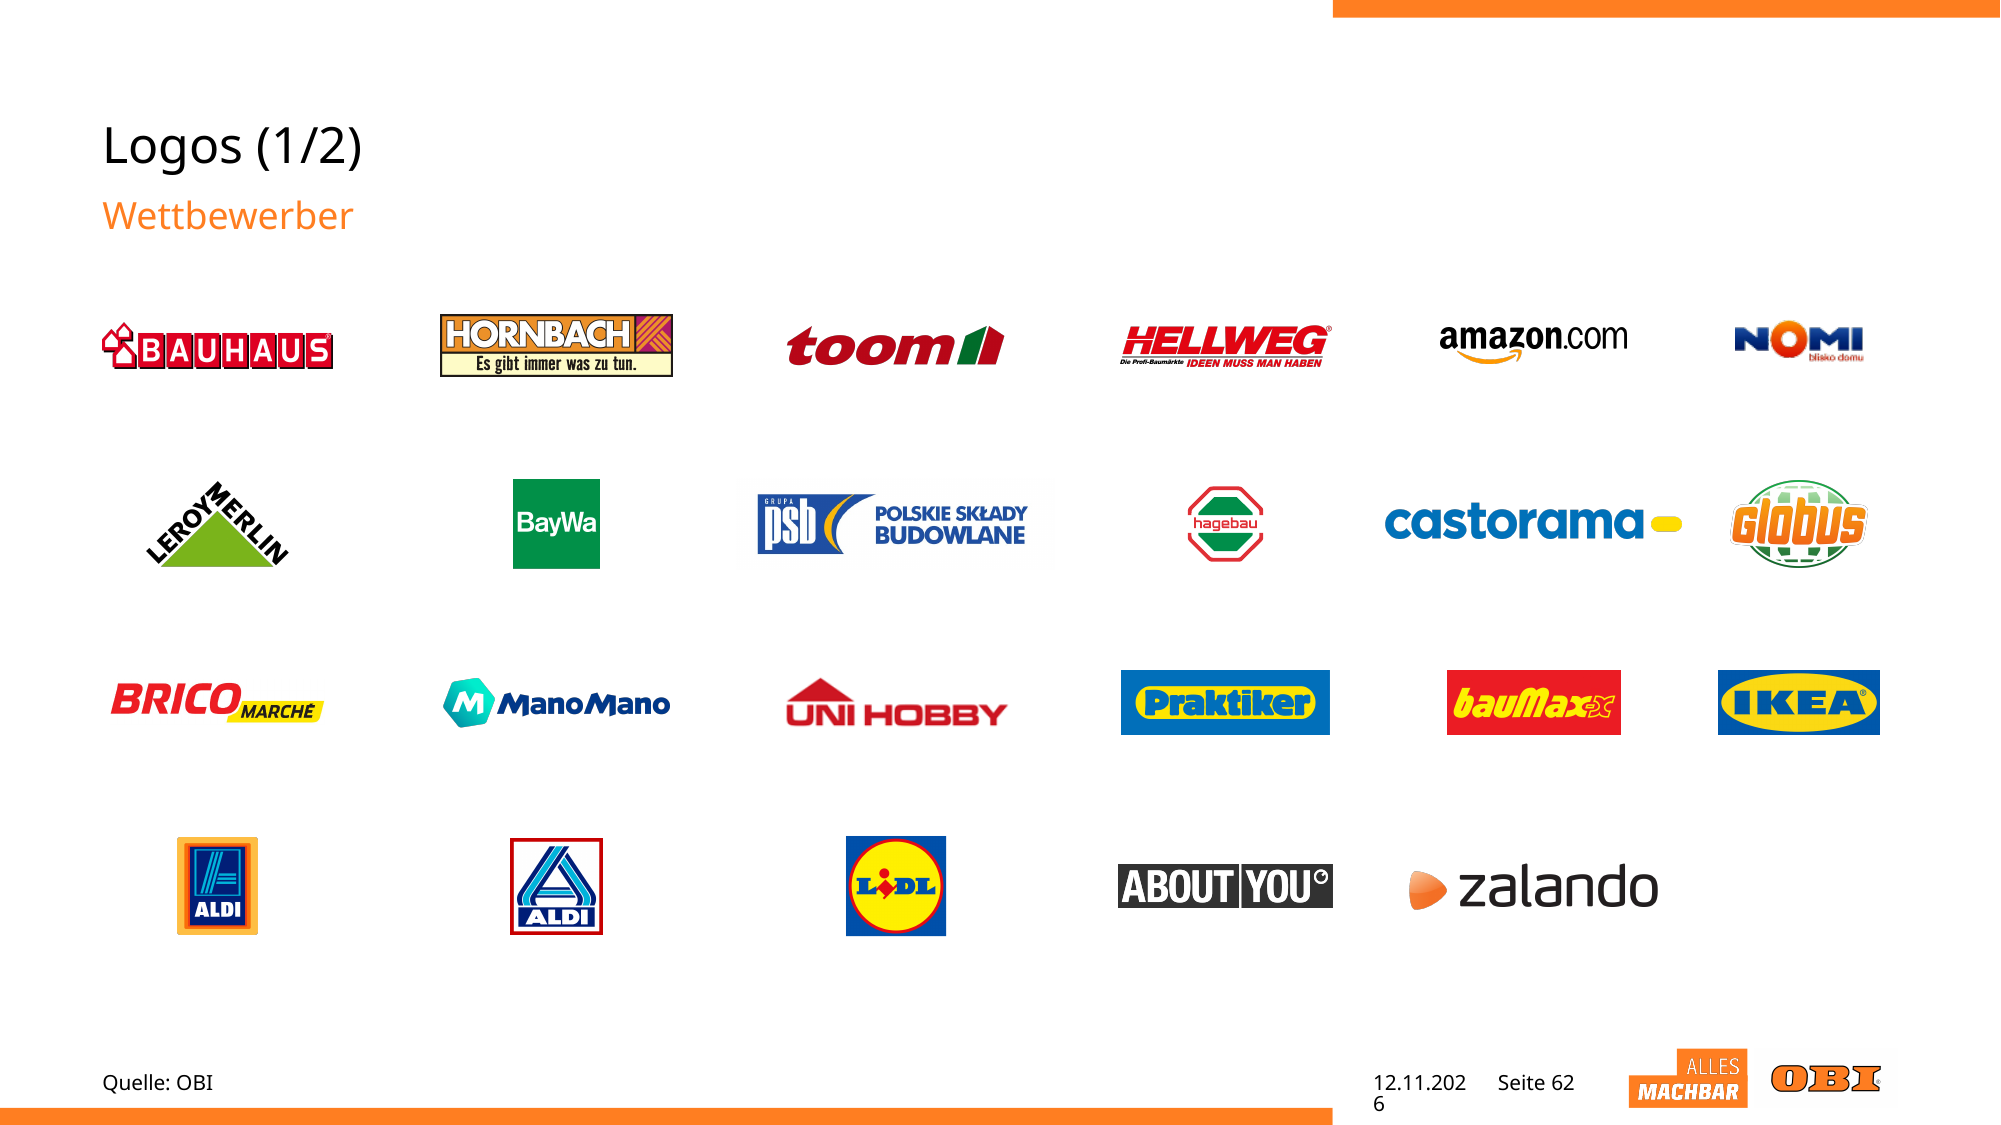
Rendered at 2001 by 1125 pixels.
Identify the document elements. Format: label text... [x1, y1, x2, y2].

picture [1730, 480, 1868, 568]
picture [102, 322, 333, 369]
picture [440, 314, 673, 377]
picture [1440, 327, 1627, 364]
picture [1735, 307, 1864, 384]
picture [1408, 862, 1659, 911]
picture [844, 835, 947, 937]
picture [1118, 322, 1333, 369]
picture [1121, 670, 1330, 735]
picture [1638, 1058, 1739, 1100]
picture [146, 481, 289, 567]
picture [426, 661, 687, 744]
picture [110, 679, 325, 725]
list Wettbewerber [102, 192, 1880, 238]
slide_number Seite 62 [1497, 1071, 1588, 1097]
picture [513, 479, 600, 570]
picture [510, 838, 603, 935]
picture [1118, 864, 1333, 908]
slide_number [1373, 1071, 1475, 1097]
picture [1718, 670, 1880, 735]
footer Quelle: OBI [102, 1071, 1271, 1097]
picture [736, 478, 1055, 570]
picture [1371, 495, 1696, 553]
picture [780, 674, 1011, 731]
title Logos (1/2) [102, 112, 1880, 174]
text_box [1185, 484, 1265, 564]
picture [780, 319, 1011, 372]
picture [1447, 670, 1621, 735]
picture [177, 837, 258, 935]
picture [1754, 1048, 1898, 1107]
